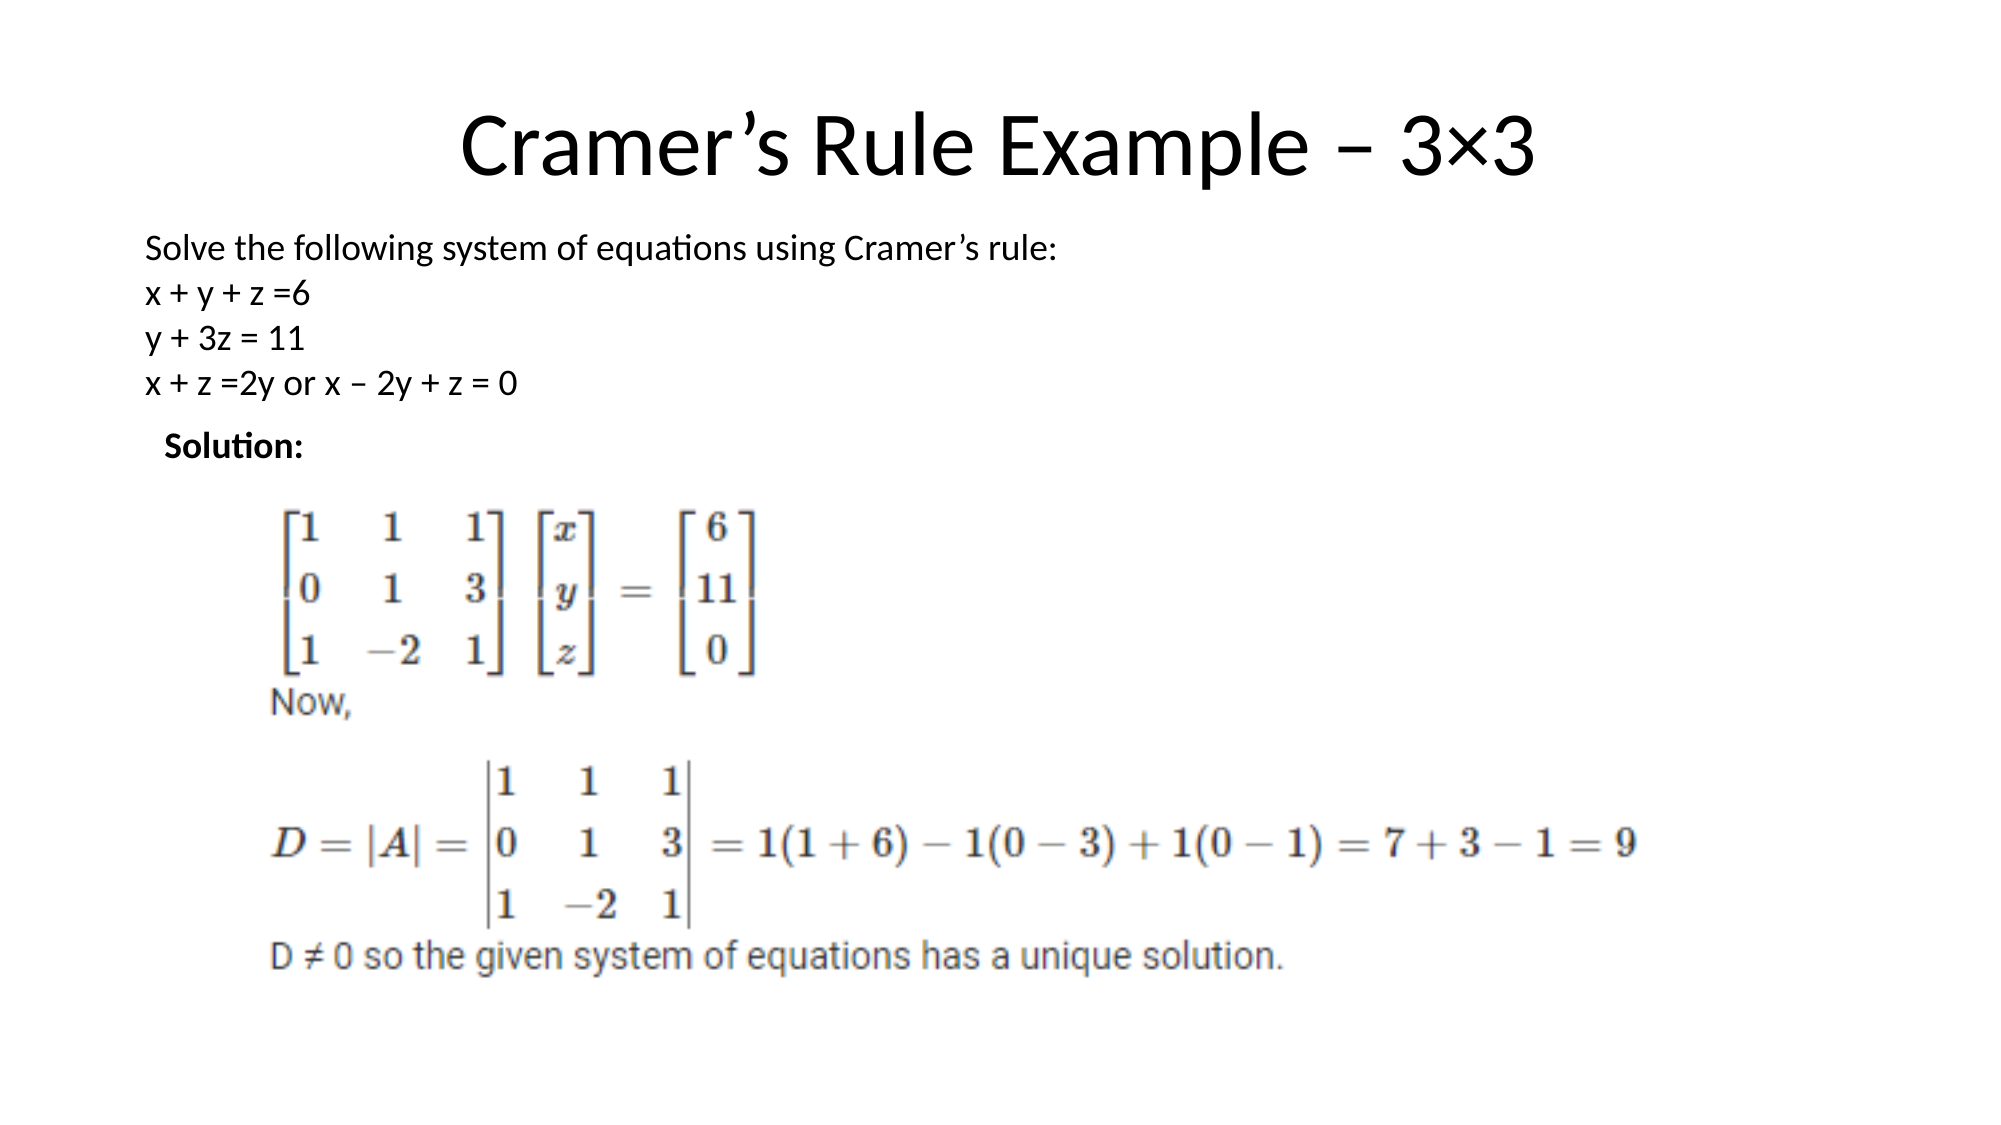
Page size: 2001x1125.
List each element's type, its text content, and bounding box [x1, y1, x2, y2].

picture [234, 499, 1664, 995]
title Cramer’s Rule Example – 3×3 [99, 45, 1900, 233]
text_box Solution: [149, 413, 319, 474]
text_box Solve the following system of equations using Cramer’s rule: x + y + z =6 y + 3z = 11 x + z =2y or x – 2y + z = 0 [130, 215, 1865, 411]
